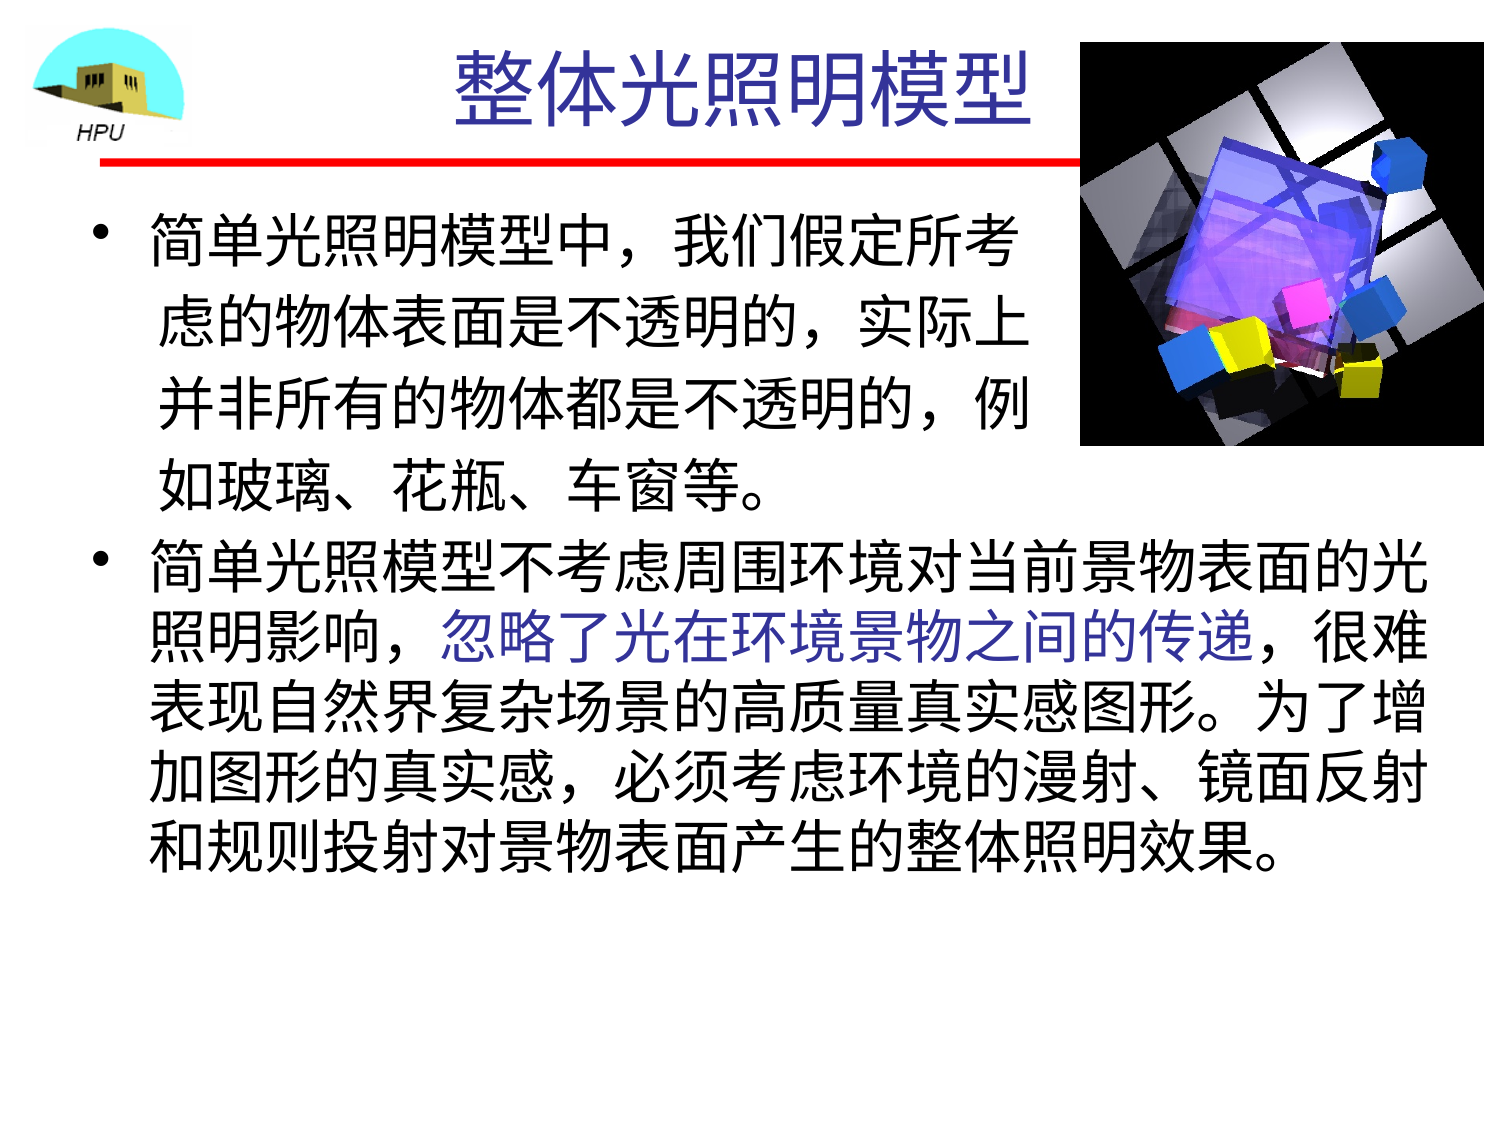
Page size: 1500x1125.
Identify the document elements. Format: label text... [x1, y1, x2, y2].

picture [1080, 42, 1484, 446]
list 简单光照明模型中，我们假定所考 虑的物体表面是不透明的，实际上 并非所有的物体都是不透明的，例 如玻璃、花瓶、车窗等。 简单光照模型不考虑周围环境对当前景物表面的光照明影响，忽略了光在环境景物之间的传递，很难表现自然界复杂场景的高质量真实感图形。为了增加图形的真实感，必须考虑环境的漫射、镜面反射和规则投射对景物表面产生的整体照明效果。 [76, 196, 1447, 976]
title 整体光照明模型 [24, 12, 1463, 163]
